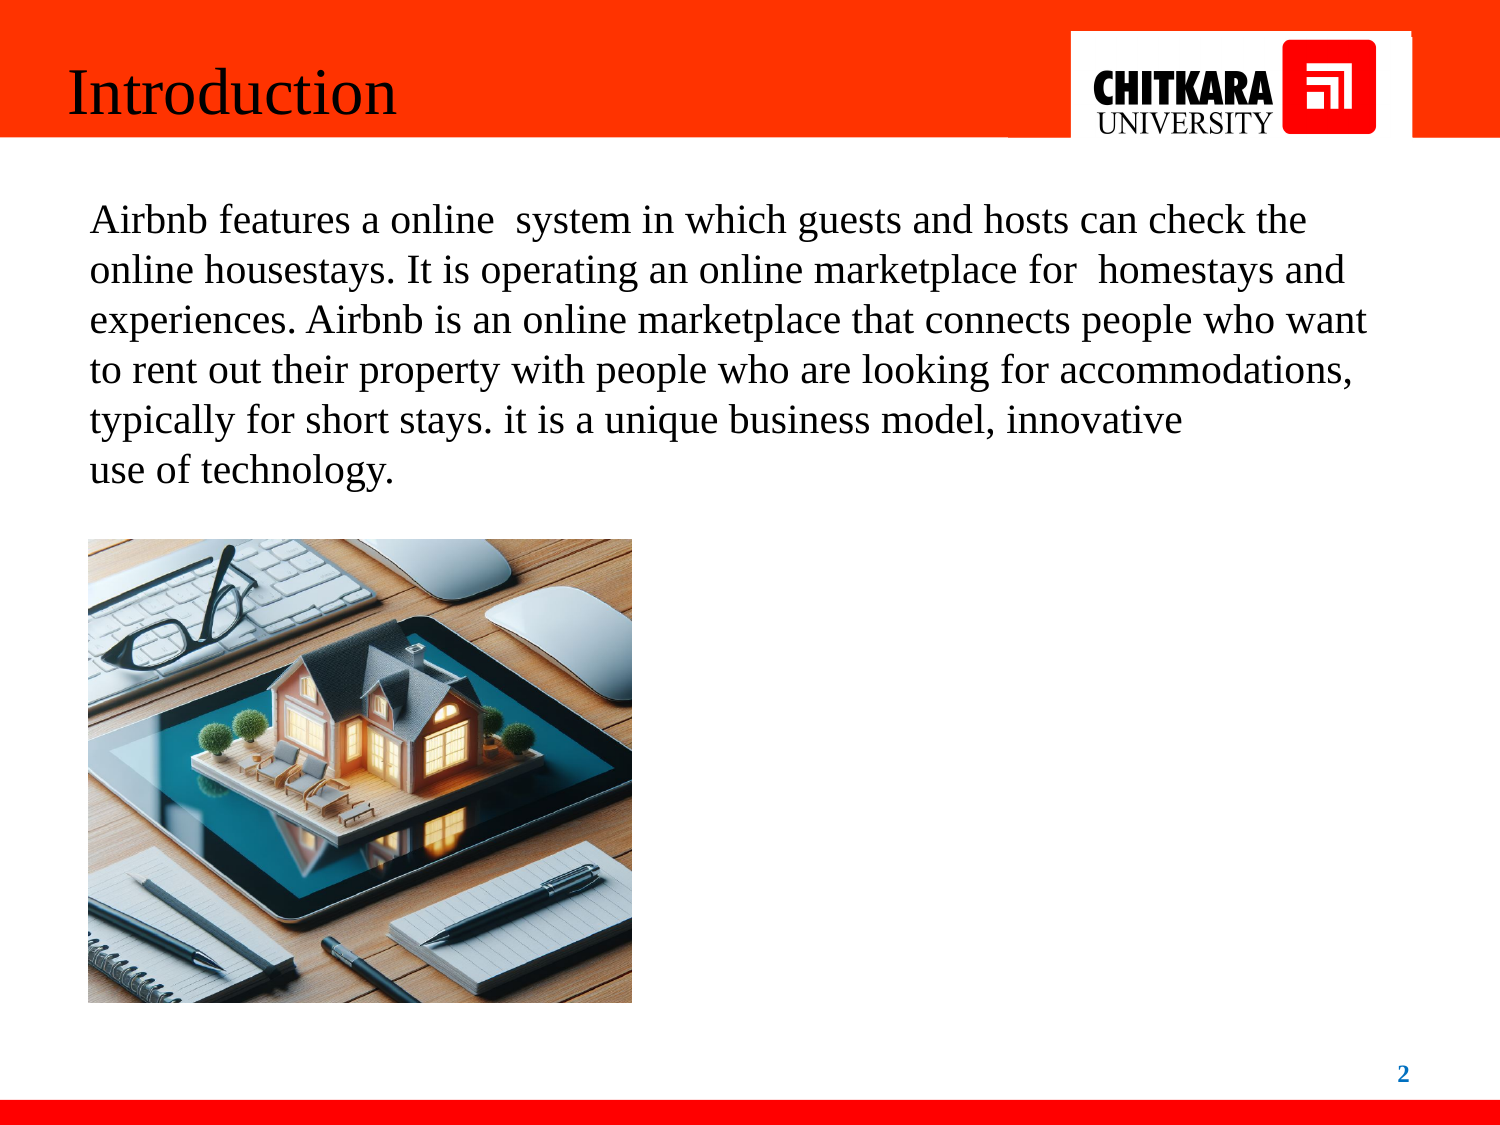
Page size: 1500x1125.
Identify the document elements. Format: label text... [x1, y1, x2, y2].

list Airbnb features a online system in which guests and hosts can check the online housestays. It is operating an online marketplace for homestays and experiences. Airbnb is an online marketplace that connects people who want to rent out their property with people who are looking for accommodations, typically for short stays. it is a unique business model, innovative use of technology. [74, 184, 1425, 1003]
picture [1074, 37, 1391, 138]
slide_number 2 [1074, 1042, 1425, 1103]
title Introduction [0, 18, 532, 157]
picture [88, 539, 633, 1003]
